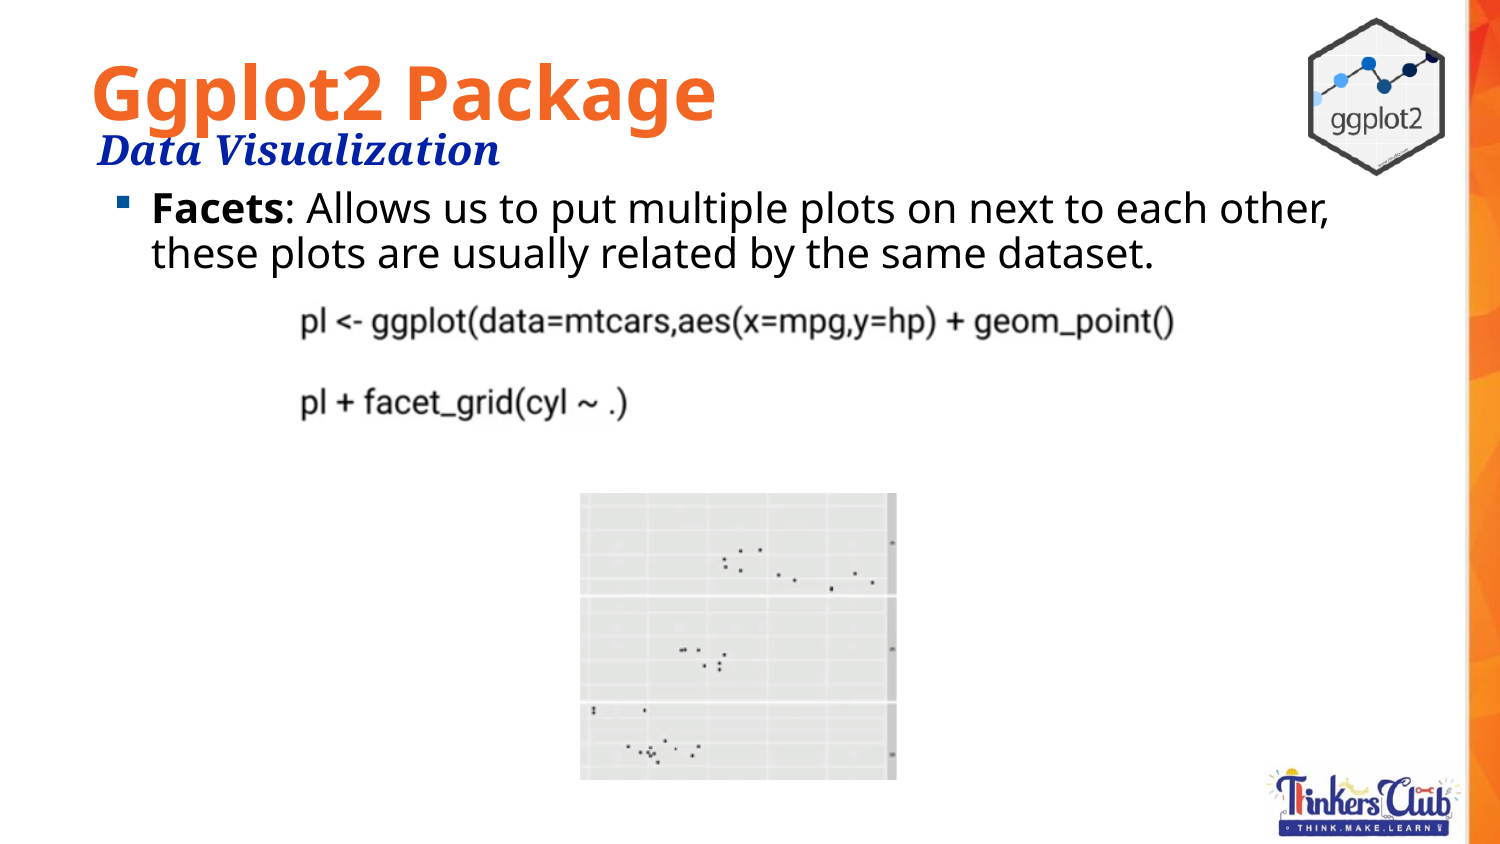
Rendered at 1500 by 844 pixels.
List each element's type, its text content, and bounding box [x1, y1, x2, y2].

subtitle Ggplot2 Package [0, 37, 1303, 99]
picture [1303, 13, 1450, 183]
picture [1263, 764, 1462, 839]
list Facets: Allows us to put multiple plots on next to each other, these plots are usually related by the same dataset. [98, 180, 1403, 832]
picture [580, 493, 897, 780]
list Data Visualization [0, 122, 1303, 168]
picture [1465, 0, 1500, 844]
picture [288, 297, 1185, 437]
